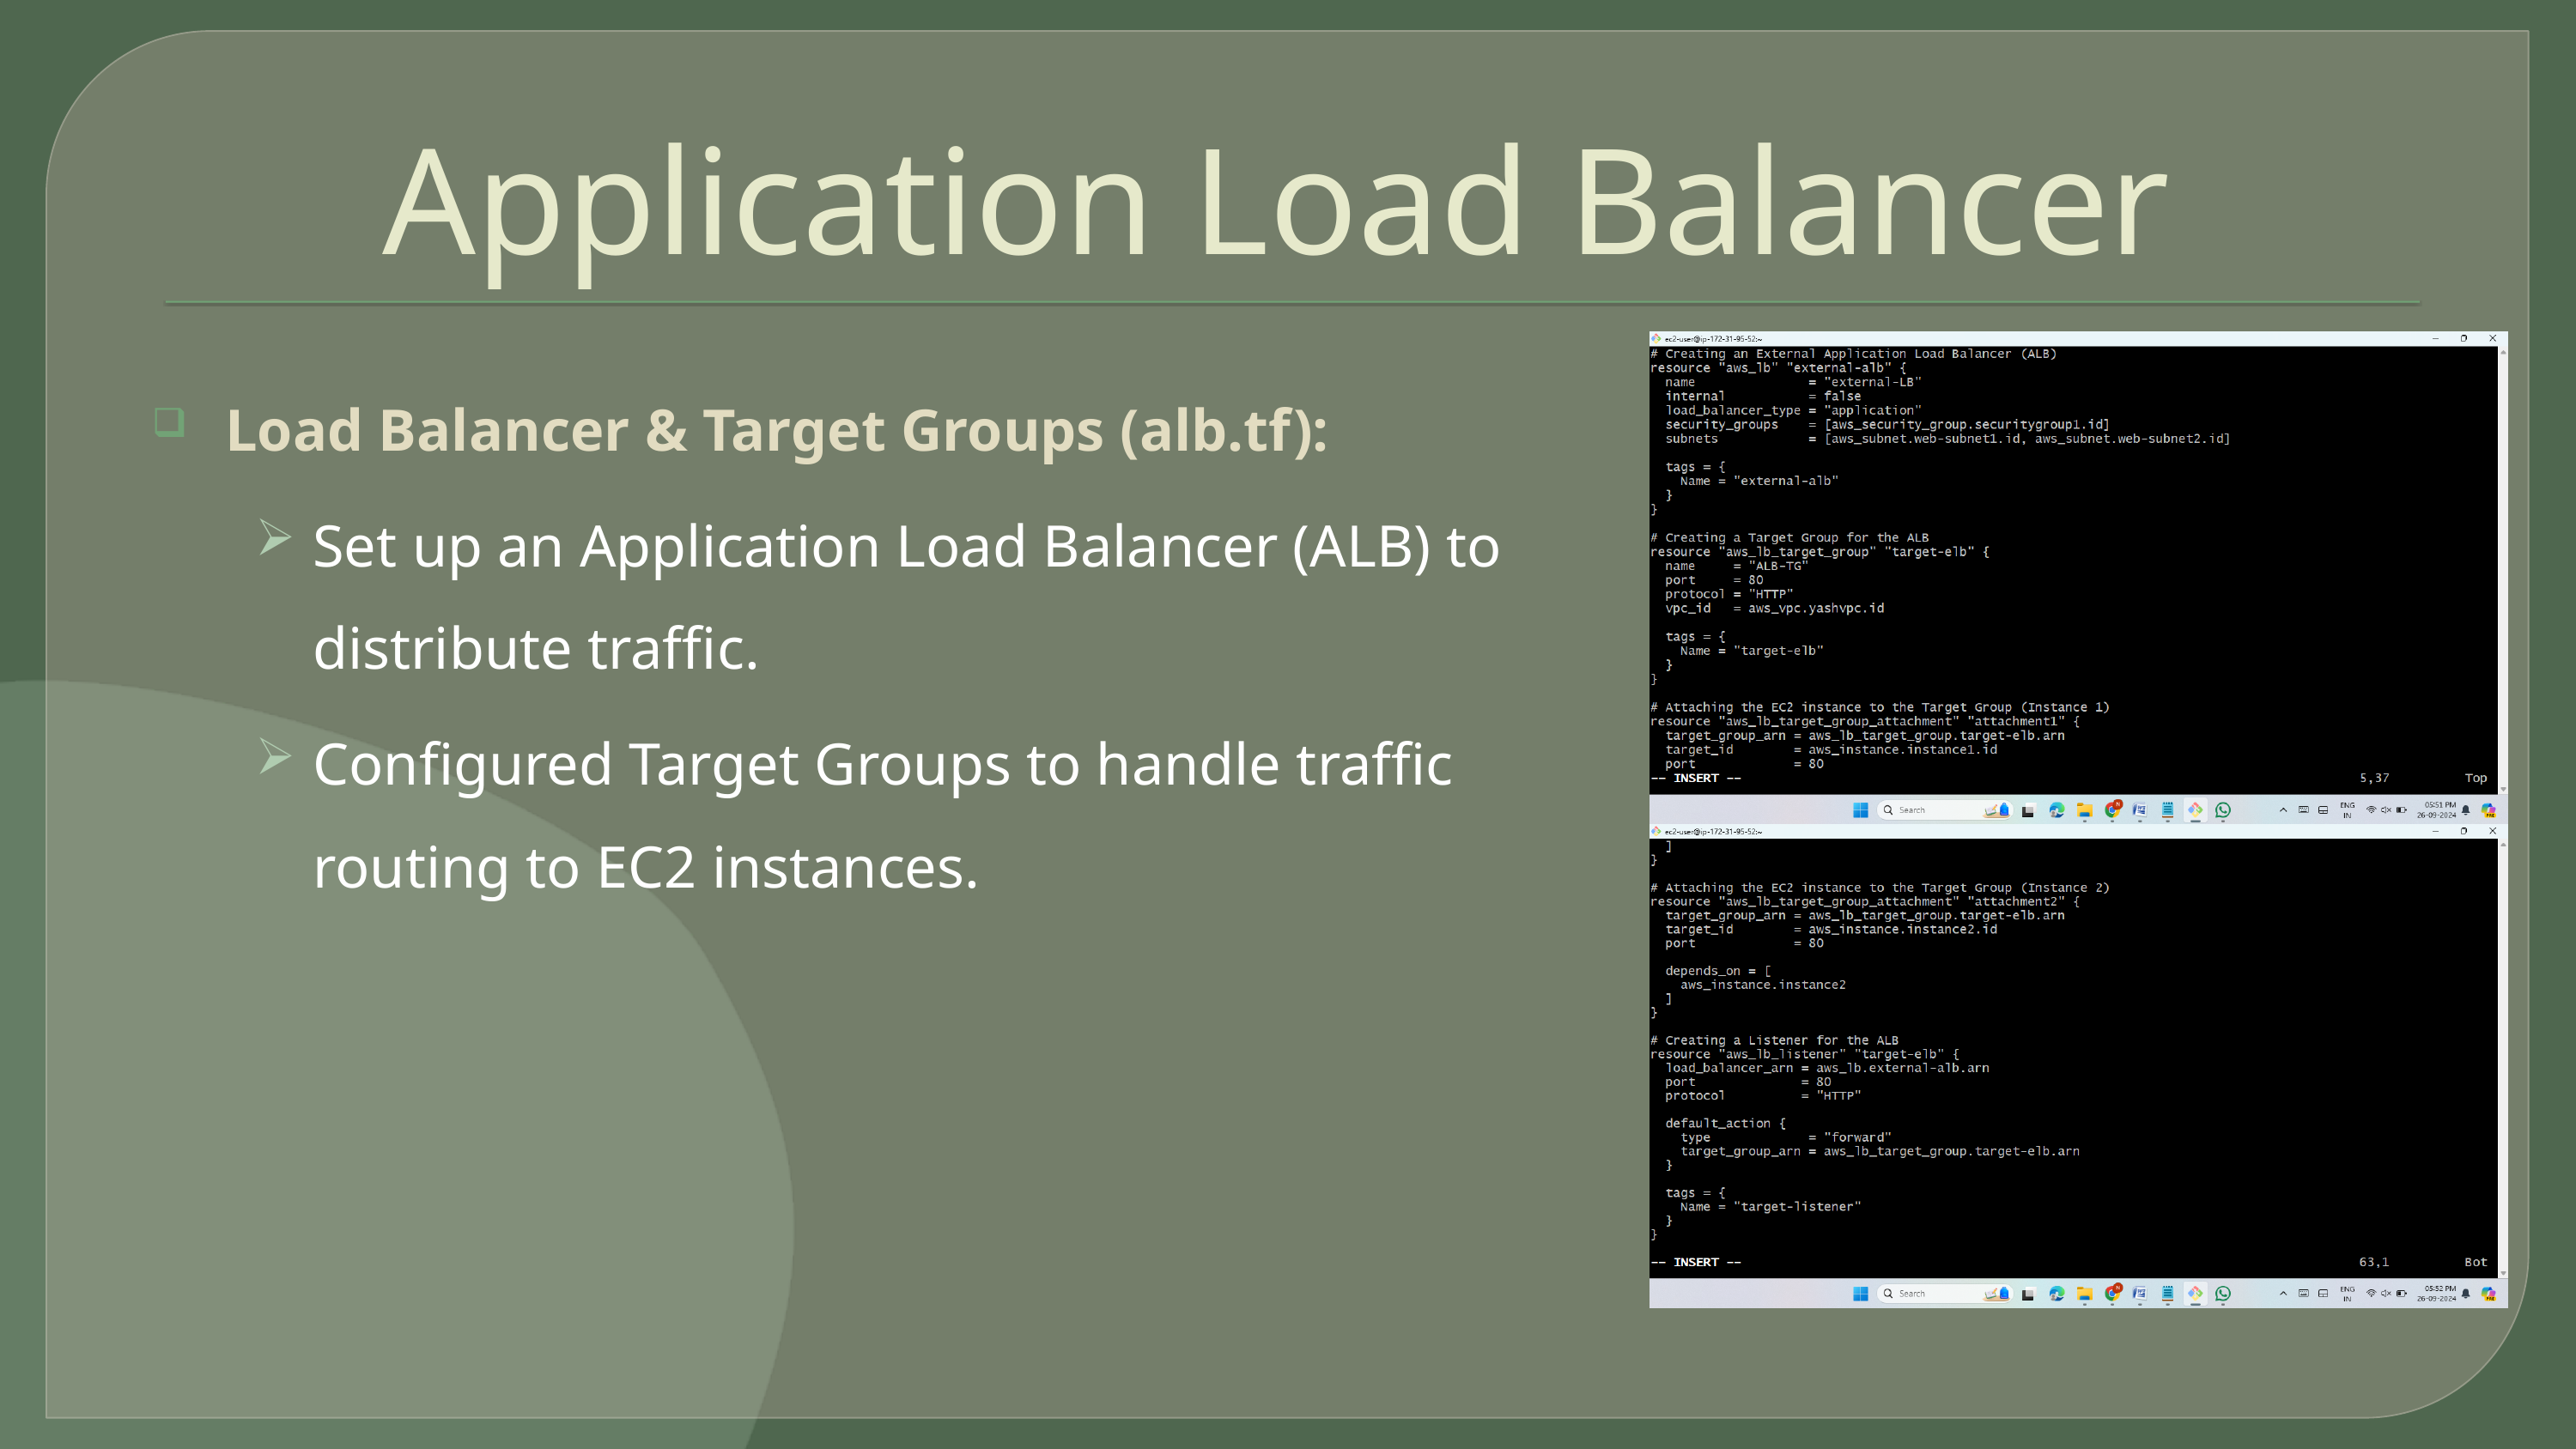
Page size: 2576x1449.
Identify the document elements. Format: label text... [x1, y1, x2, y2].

list Load Balancer & Target Groups (alb.tf): Set up an Application Load Balancer (ALB) to distribute traffic. Configured Target Groups to handle traffic routing to EC2 instances. [129, 348, 1590, 1304]
text_box [0, 631, 818, 1449]
picture [1649, 331, 2508, 1308]
title Application Load Balancer [129, 53, 2194, 295]
